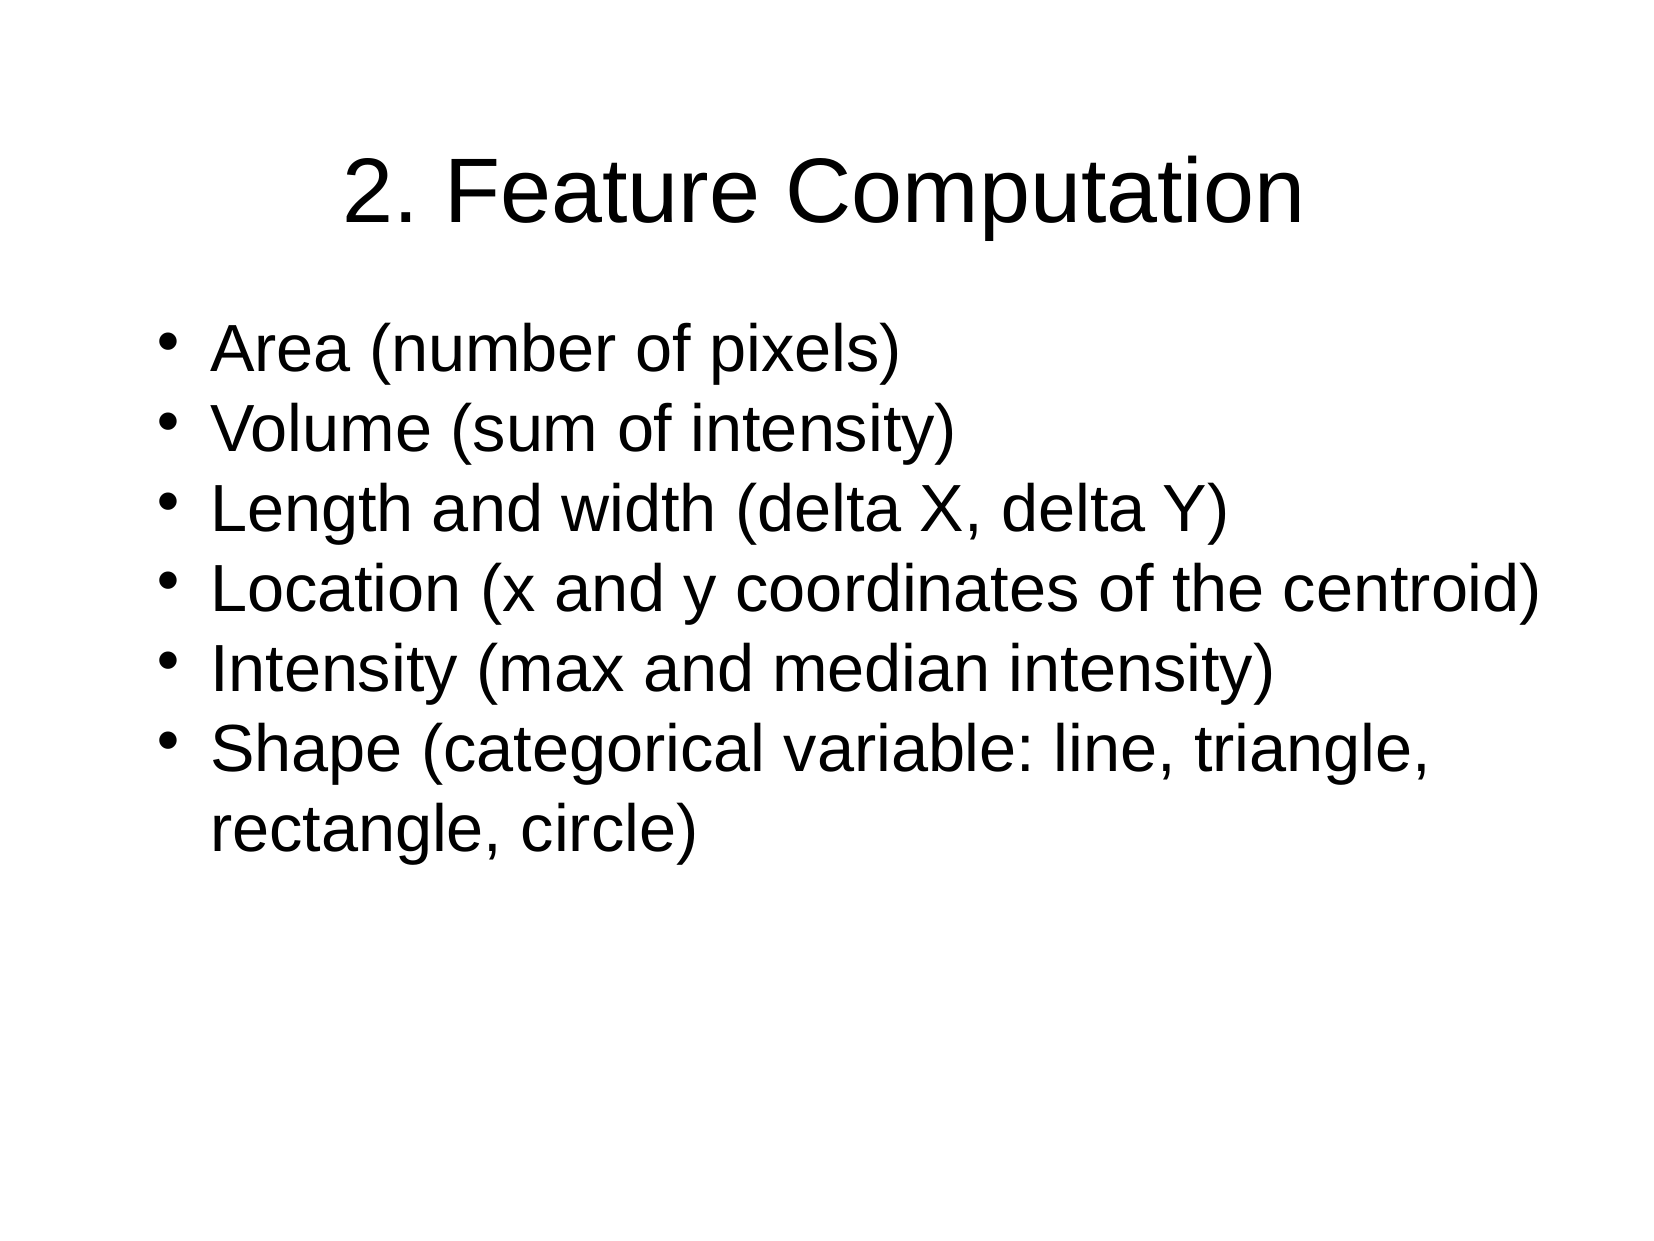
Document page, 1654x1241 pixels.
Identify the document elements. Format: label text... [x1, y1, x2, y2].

text_box Area (number of pixels) Volume (sum of intensity) Length and width (delta X, delta Y) Location (x and y coordinates of the centroid) Intensity (max and median intensity) Shape (categorical variable: line, triangle, rectangle, circle) [139, 305, 1584, 1110]
text_box 2. Feature Computation [80, 82, 1569, 290]
